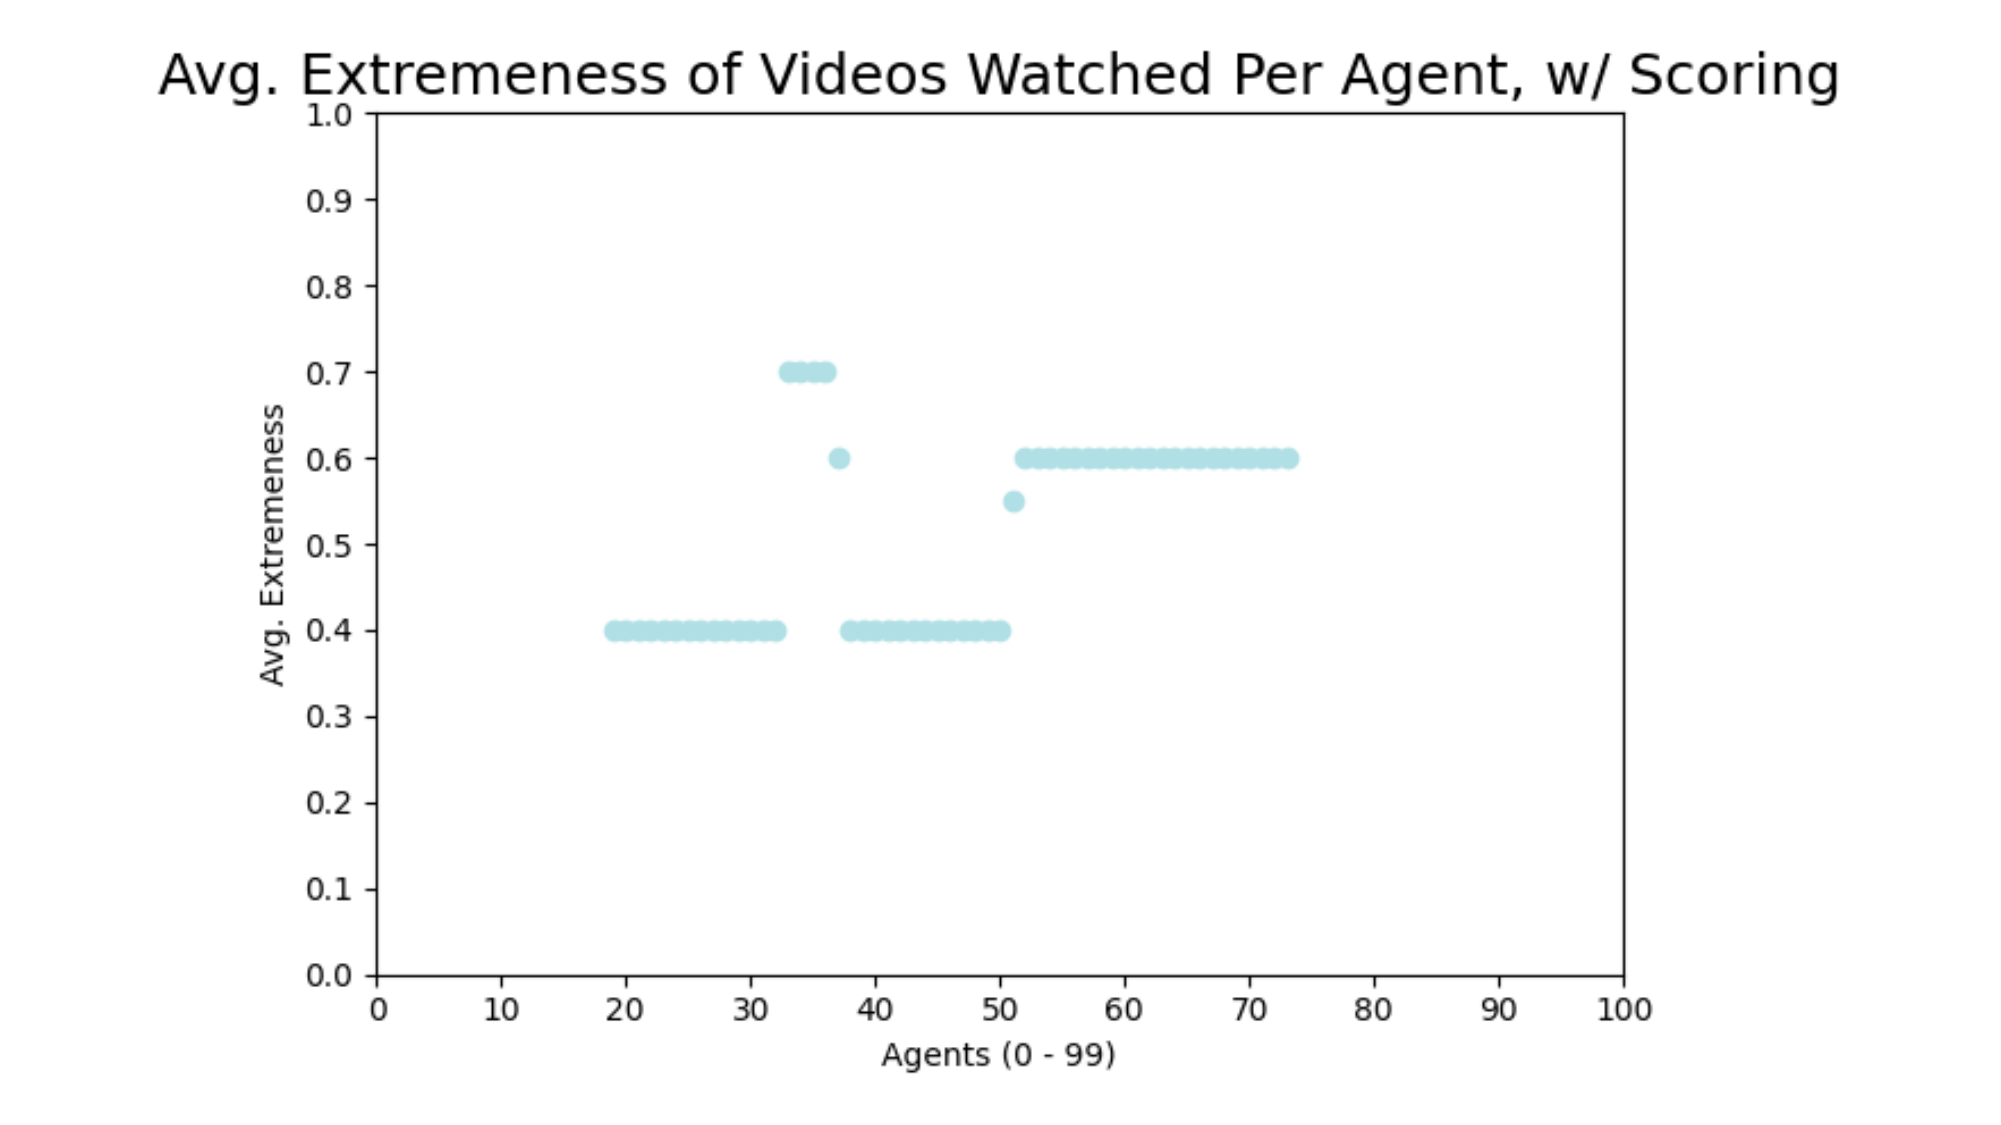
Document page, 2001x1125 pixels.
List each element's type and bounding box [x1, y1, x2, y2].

picture [136, 29, 1864, 1096]
